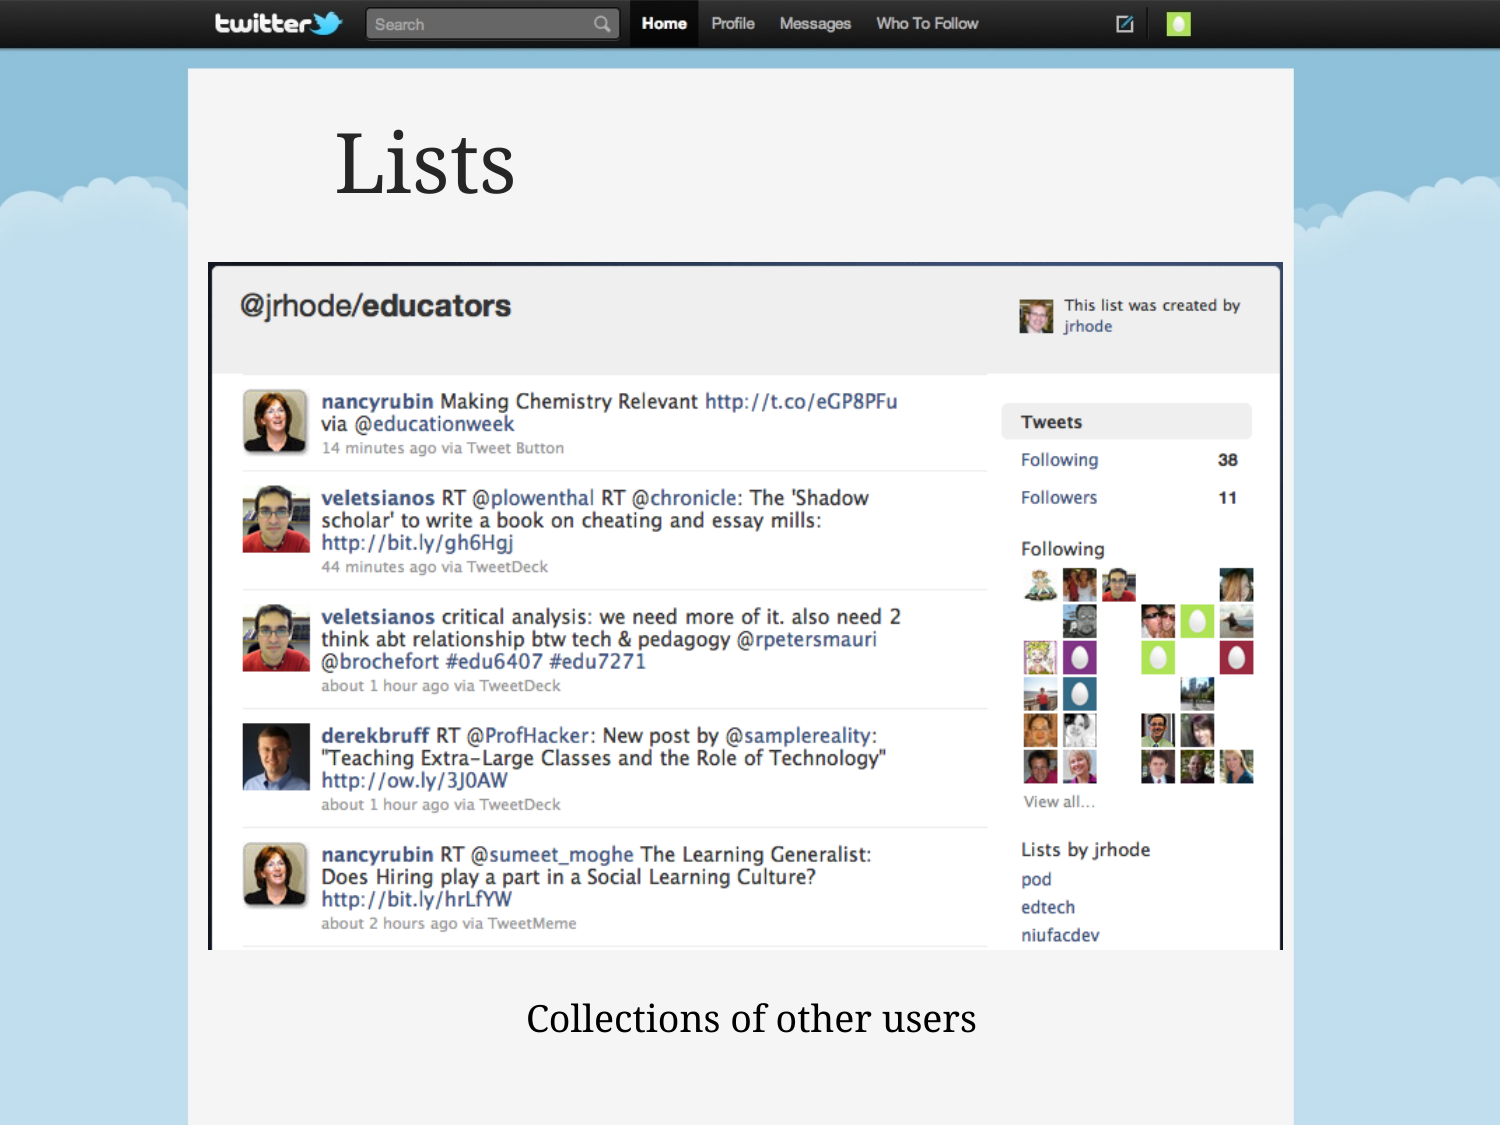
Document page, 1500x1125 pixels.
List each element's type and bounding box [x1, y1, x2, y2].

list [120, 262, 1371, 951]
picture [0, 0, 1500, 1125]
